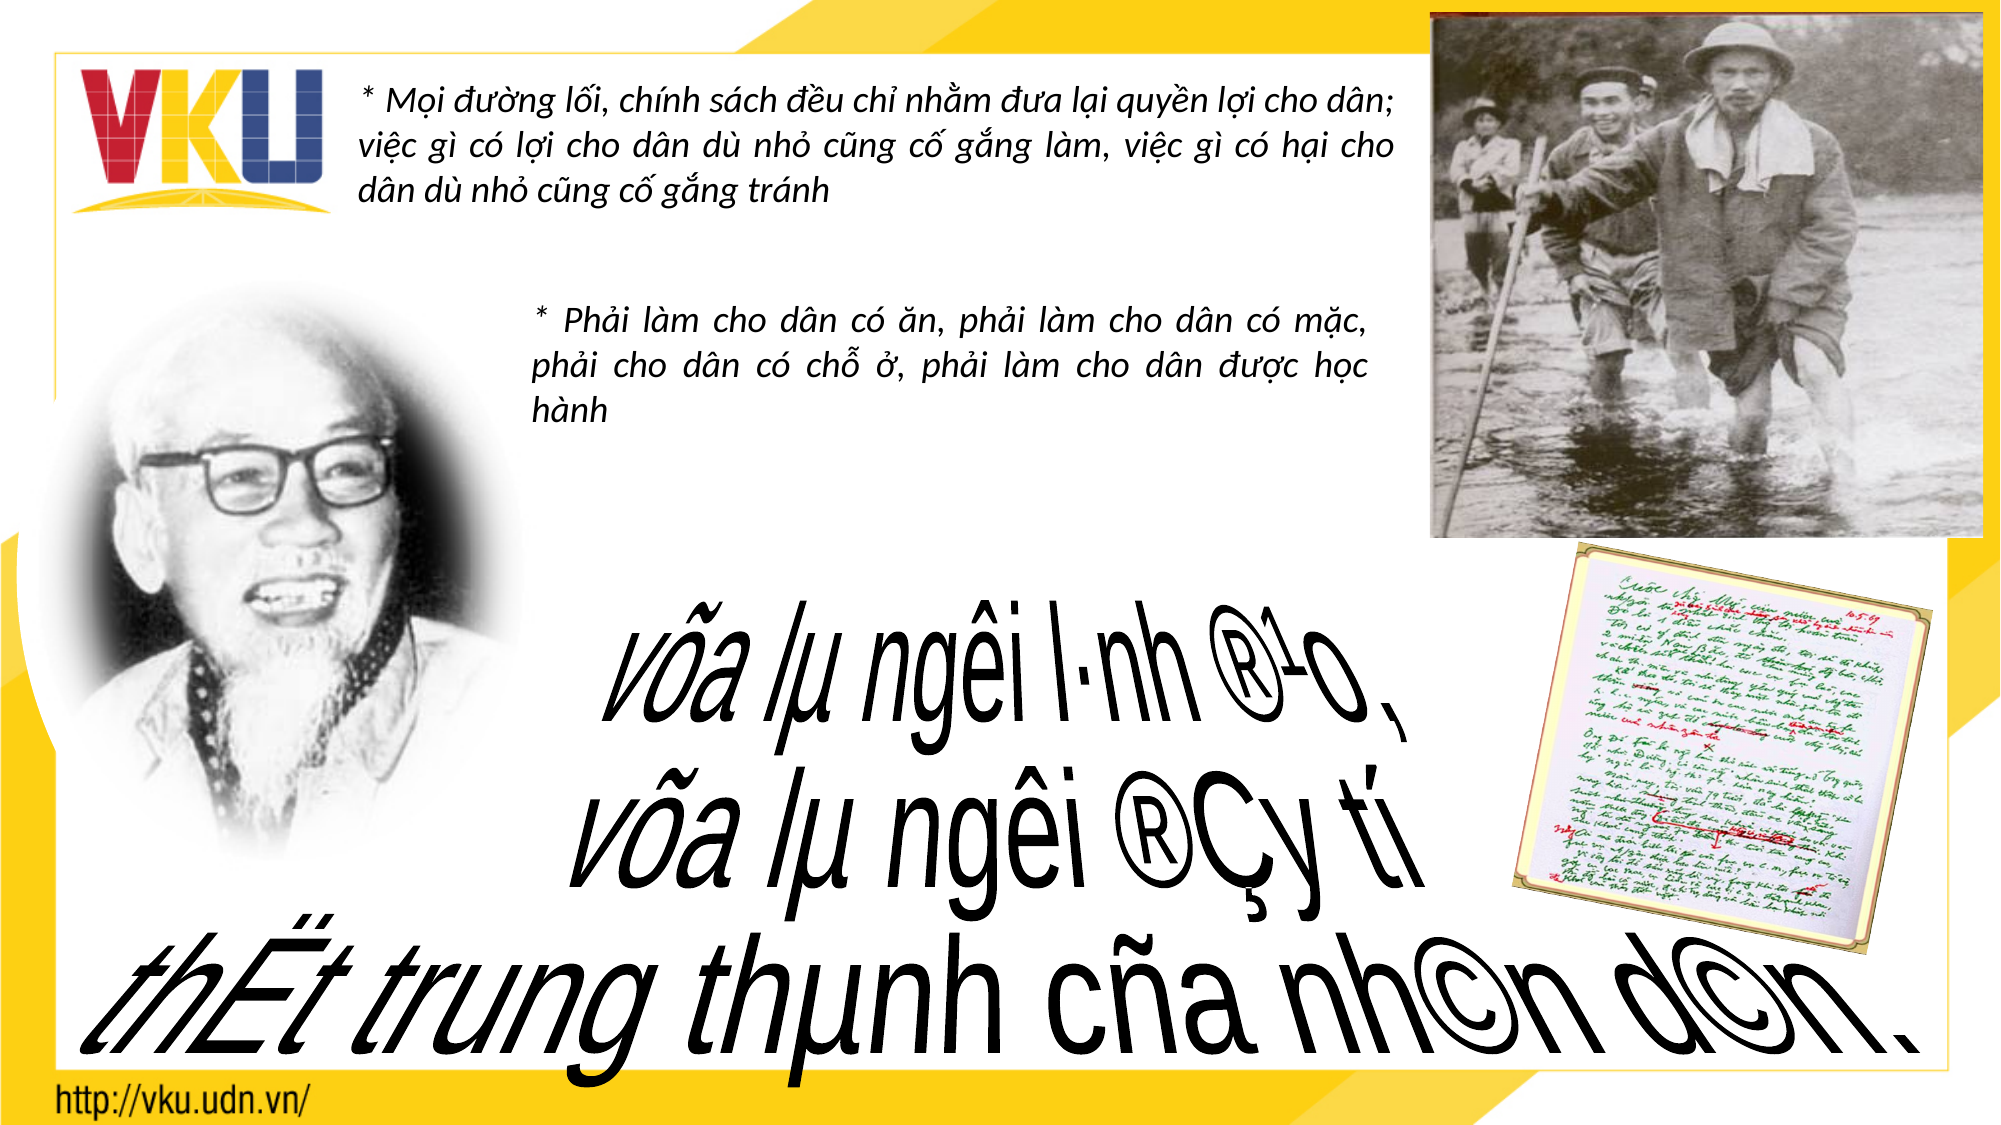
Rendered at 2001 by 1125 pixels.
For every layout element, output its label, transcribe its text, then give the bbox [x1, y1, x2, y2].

text_box [16, 237, 550, 913]
text_box * Phải làm cho dân có ăn, phải làm cho dân có mặc, phải cho dân có chỗ ở, phải làm cho dân được học hành [516, 287, 1384, 438]
picture [0, 0, 2001, 1125]
text_box * Mọi đường lối, chính sách đều chỉ nhằm đưa lại quyền lợi cho dân; việc gì có lợi cho dân dù nhỏ cũng cố gắng làm, việc gì có hại cho dân dù nhỏ cũng cố gắng tránh [343, 68, 1411, 218]
